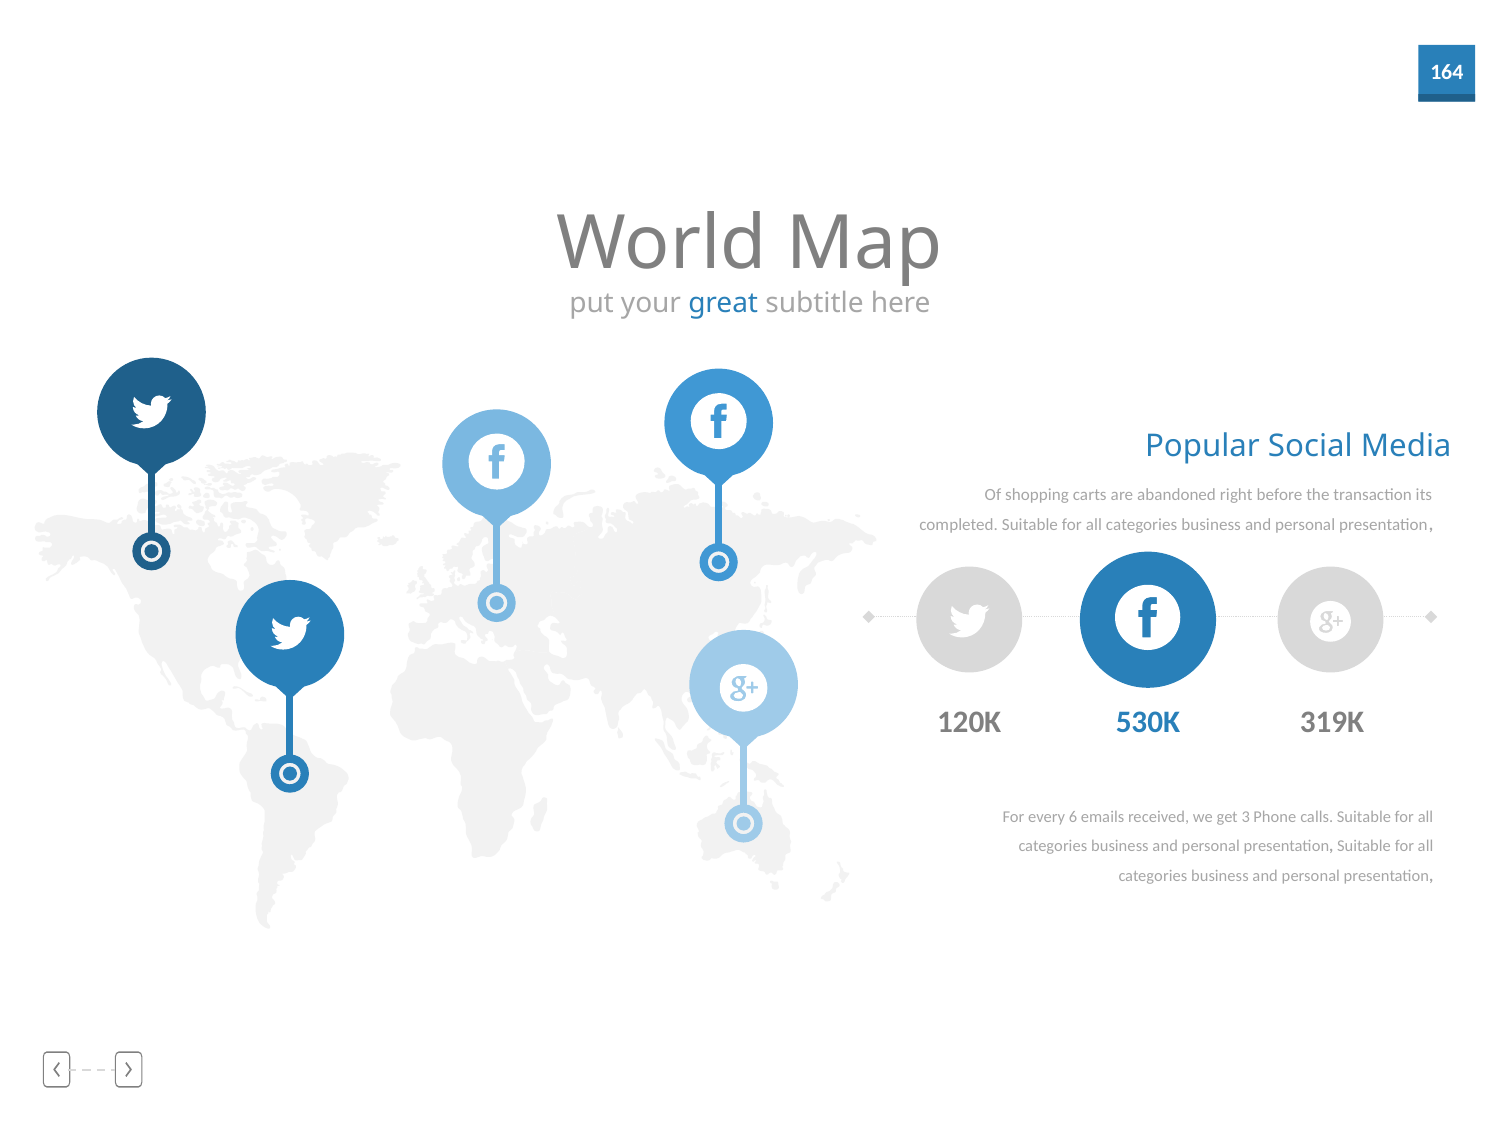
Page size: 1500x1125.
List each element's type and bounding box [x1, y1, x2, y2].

text_box [1100, 693, 1195, 746]
text_box [934, 788, 1449, 892]
text_box [542, 186, 958, 326]
text_box [1285, 693, 1380, 746]
text_box [901, 417, 1467, 542]
text_box [922, 693, 1017, 746]
text_box [34, 357, 1431, 929]
